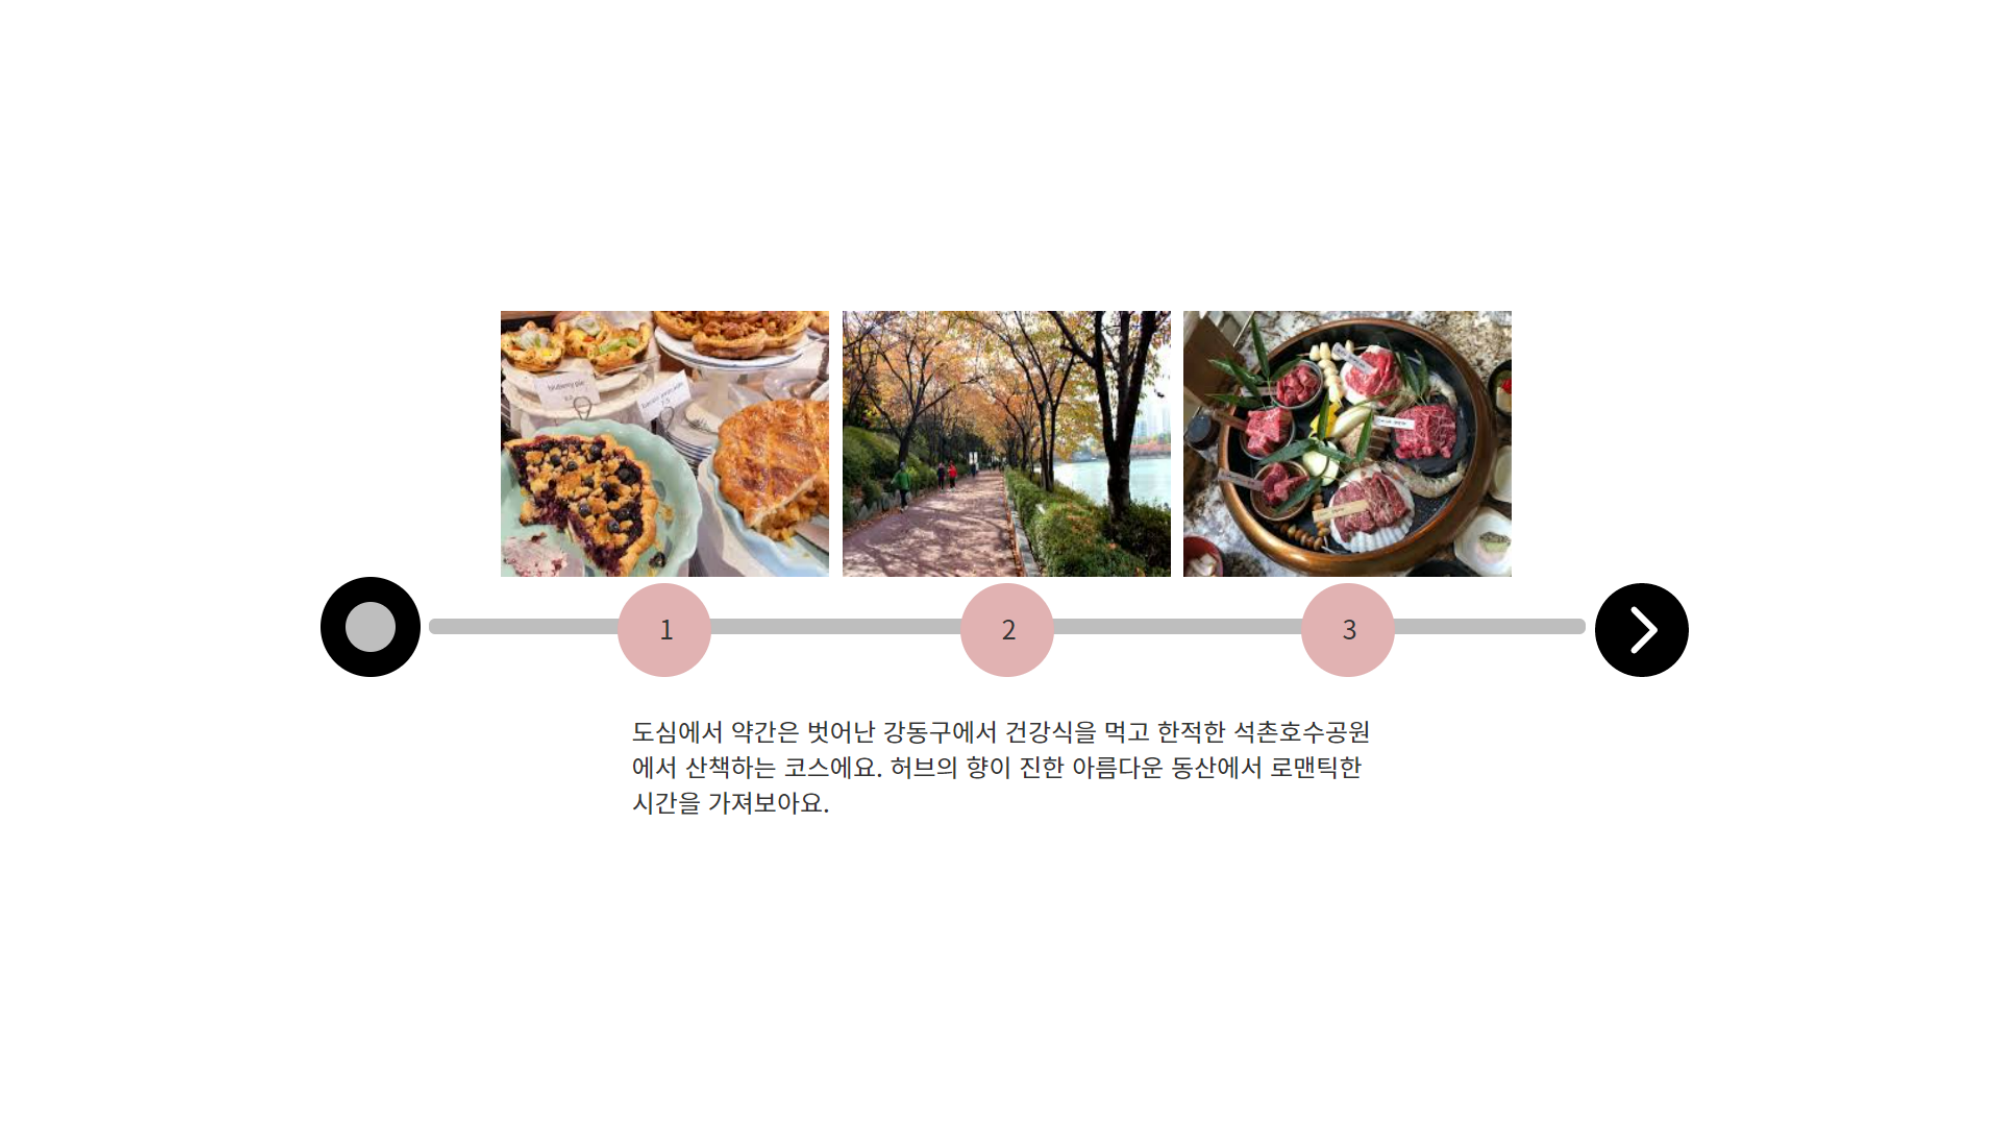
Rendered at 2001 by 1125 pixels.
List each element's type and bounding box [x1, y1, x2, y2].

picture [258, 215, 1742, 847]
